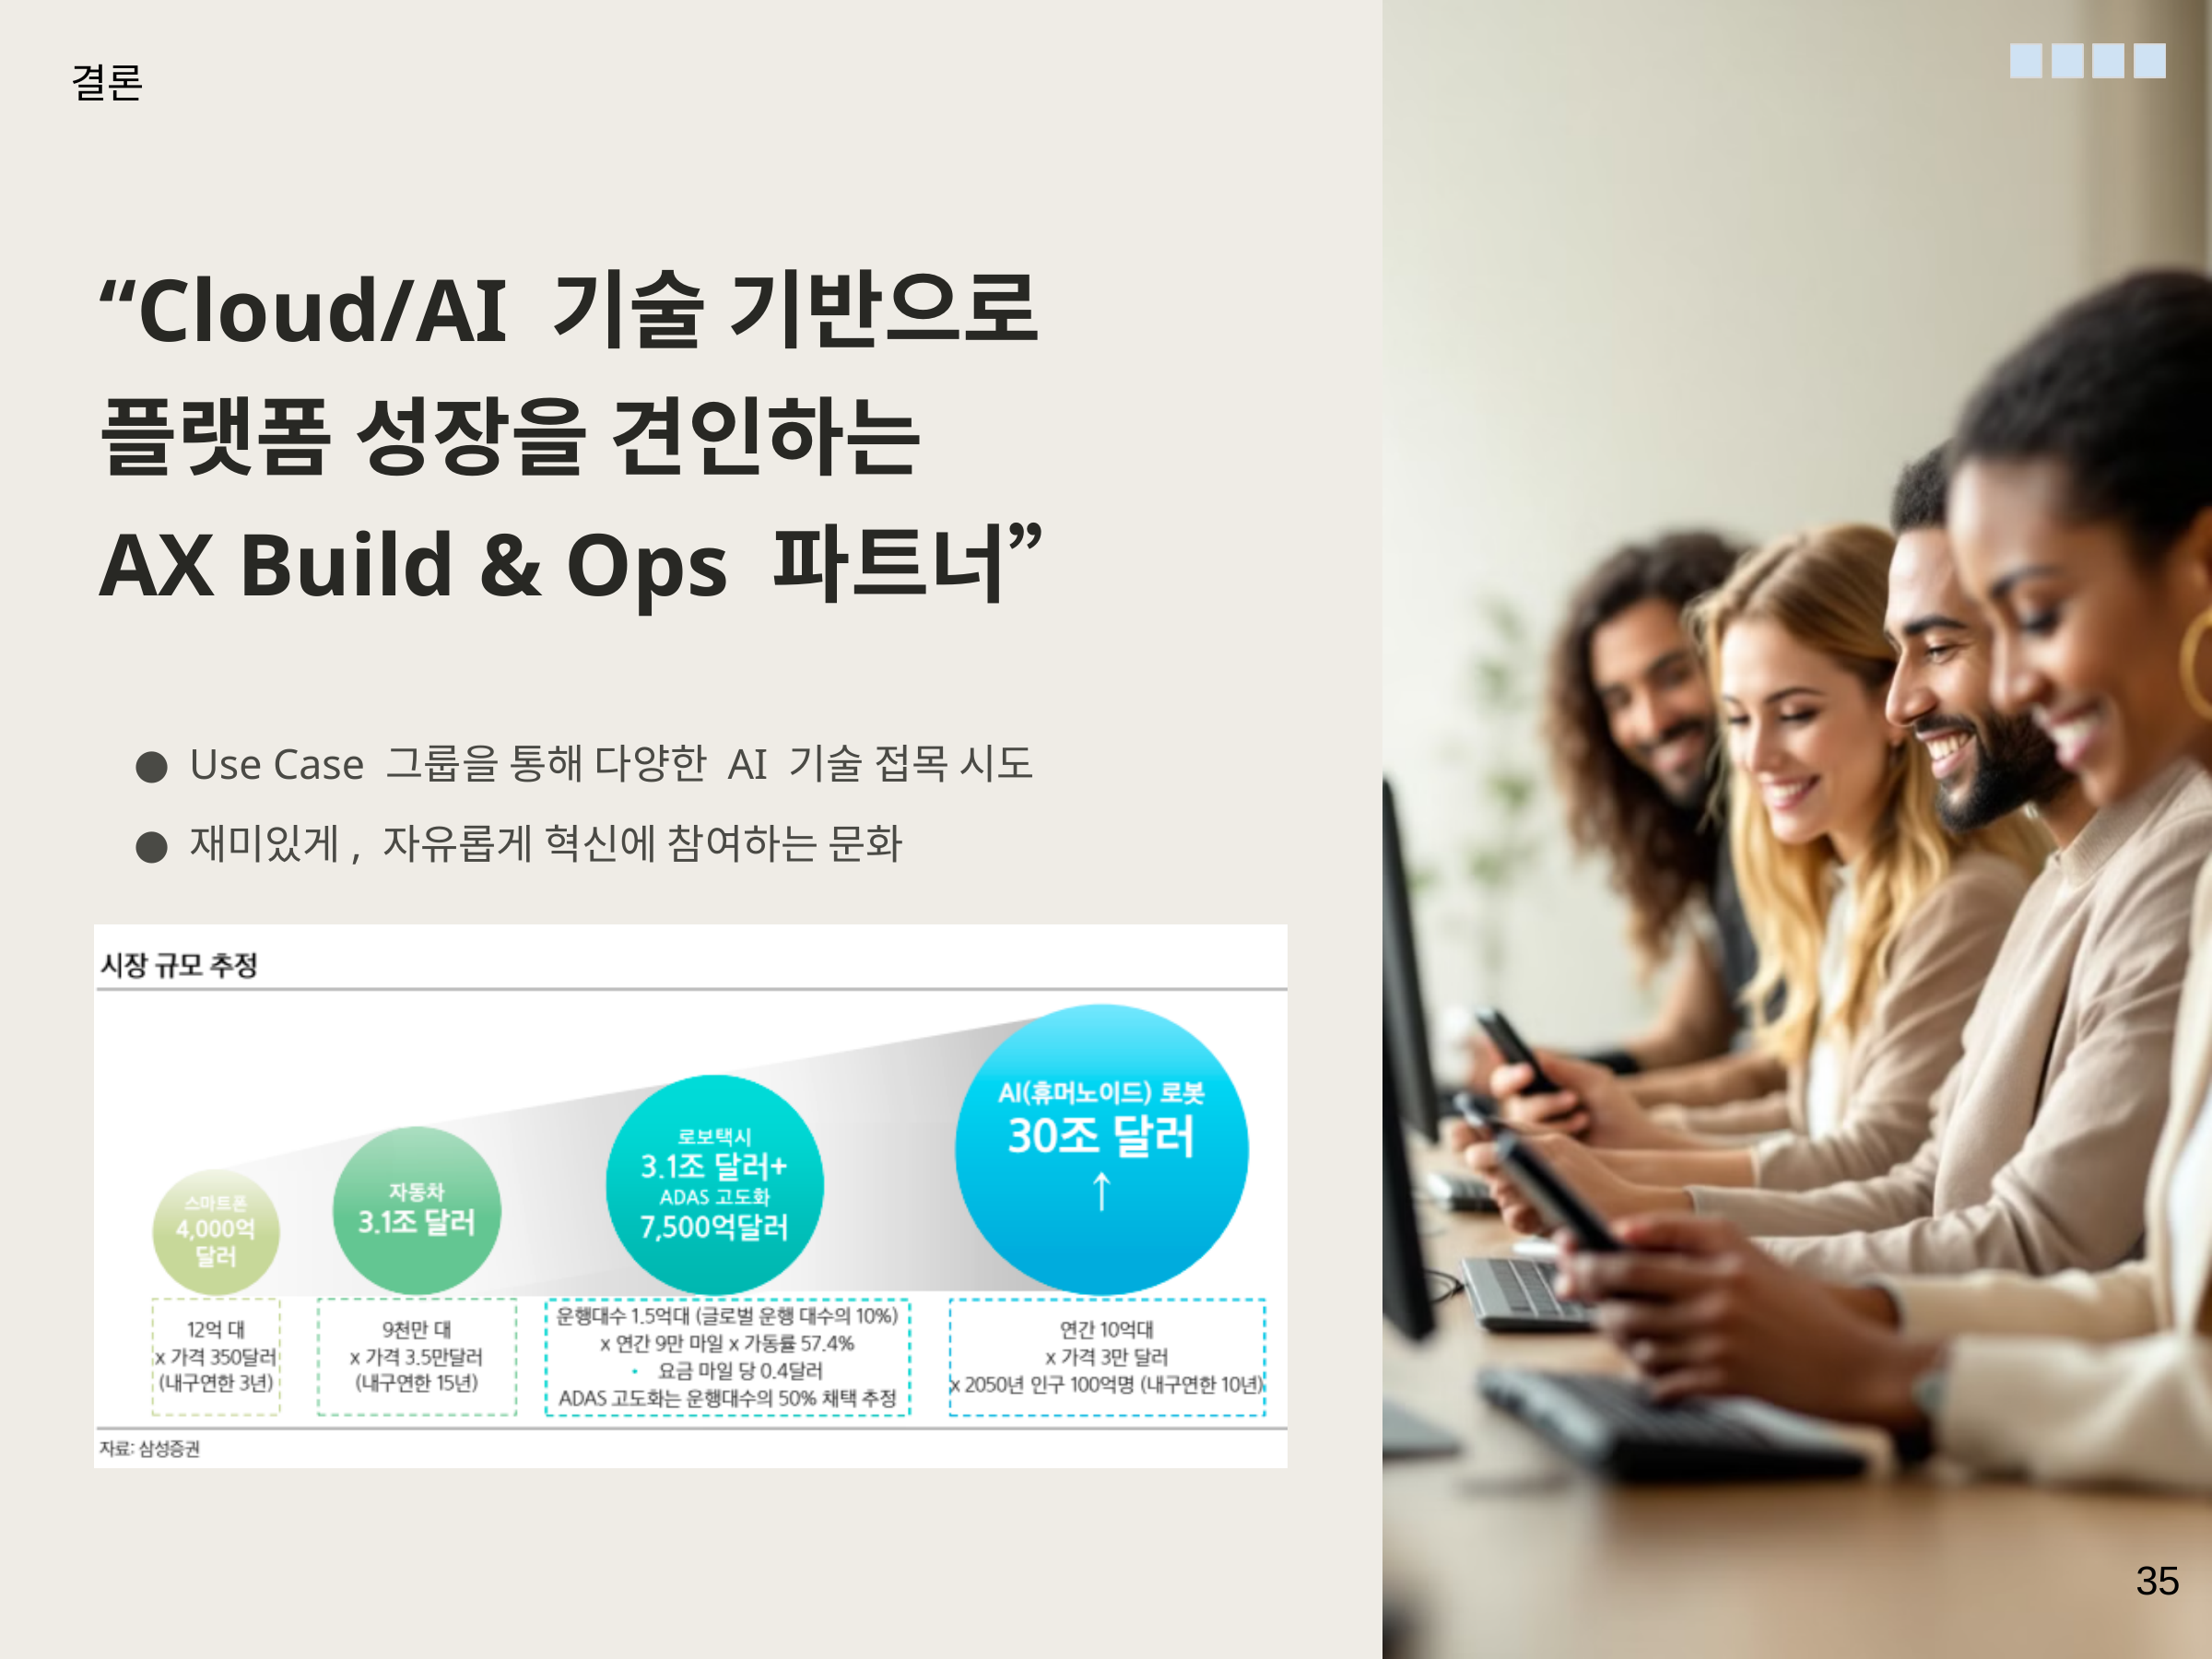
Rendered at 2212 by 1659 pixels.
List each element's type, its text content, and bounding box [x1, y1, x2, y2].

picture [1382, 0, 2212, 1659]
text_box Use Case 그룹을 통해 다양한 AI 기술 접목 시도 재미있게, 자유롭게 혁신에 참여하는 문화 [120, 707, 1263, 923]
text_box “Cloud/AI 기술 기반으로 플랫폼 성장을 견인하는 AX Build & Ops 파트너” [99, 231, 1377, 633]
picture [94, 924, 1288, 1469]
text_box 결론 [56, 43, 594, 119]
